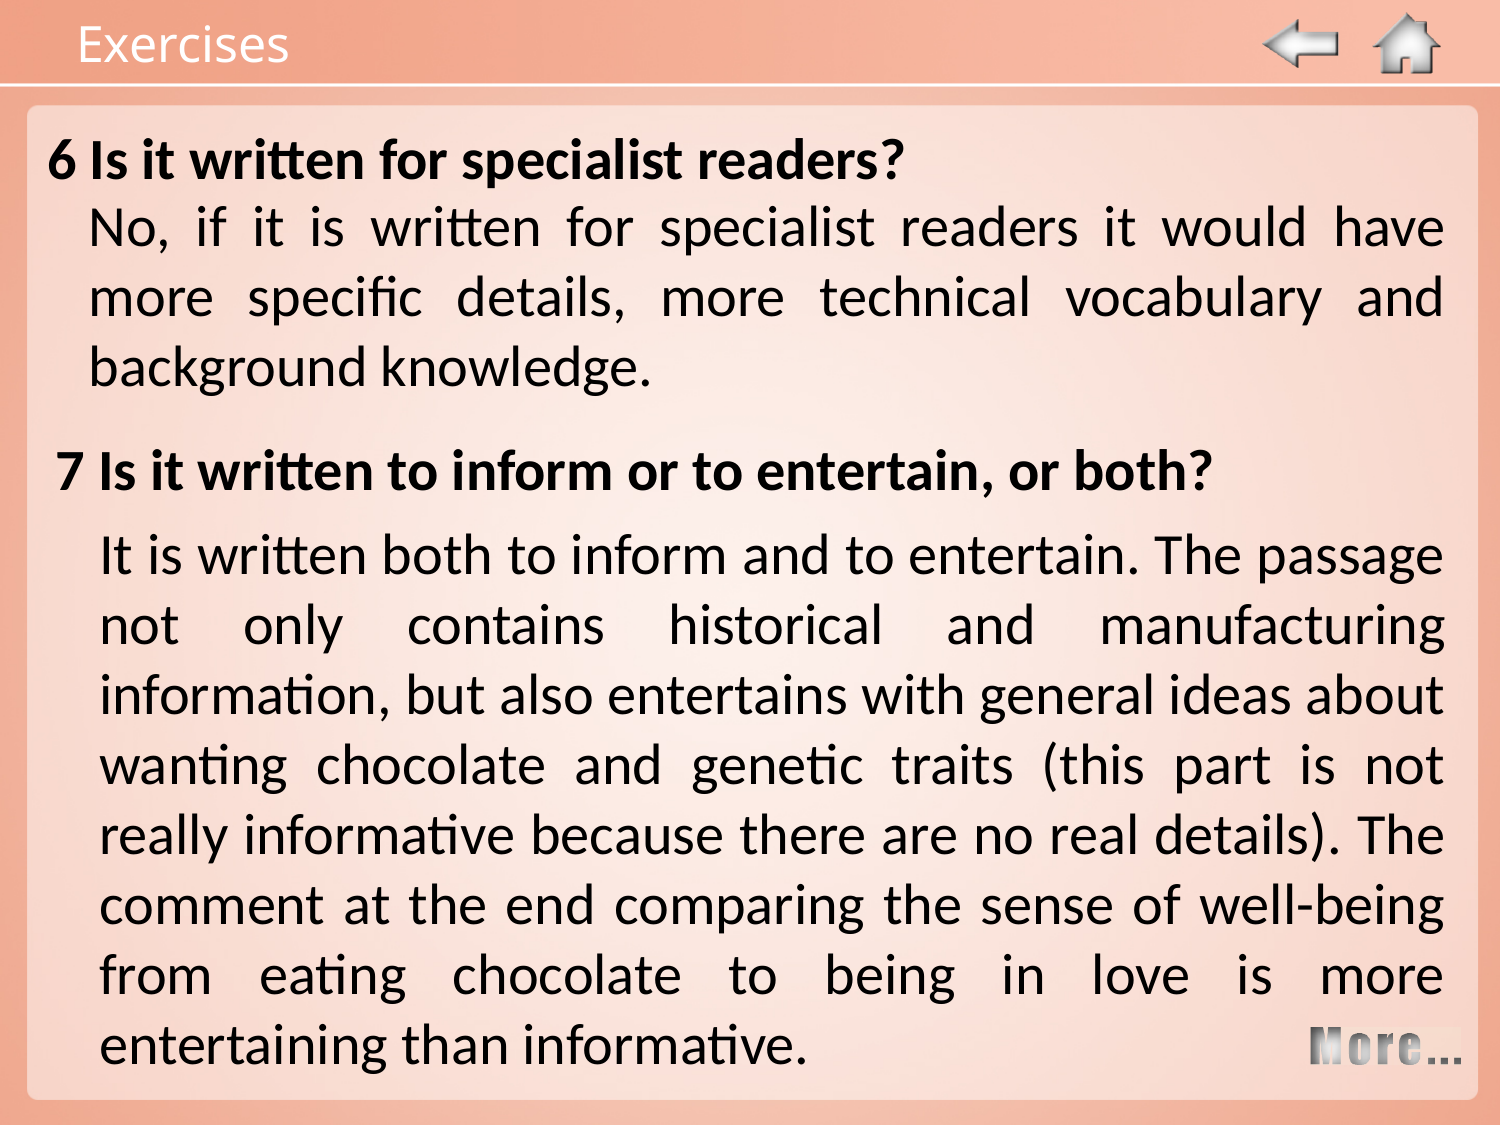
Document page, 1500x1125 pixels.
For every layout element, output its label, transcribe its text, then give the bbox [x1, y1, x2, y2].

text_box Exercises [61, 5, 306, 80]
picture [0, 0, 1500, 1125]
text_box 7 Is it written to inform or to entertain, or both? [40, 425, 1353, 580]
text_box It is written both to inform and to entertain. The passage not only contains historical and manufacturing information, but also entertains with general ideas about wanting chocolate and genetic traits (this part is not really informative because there are no real details). The comment at the end comparing the sense of well-being from eating chocolate to being in love is more entertaining than informative. [84, 508, 1461, 1084]
text_box No, if it is written for specialist readers it would have more specific details, more technical vocabulary and background knowledge. [74, 180, 1461, 406]
list 6 Is it written for specialist readers? [31, 113, 1477, 235]
